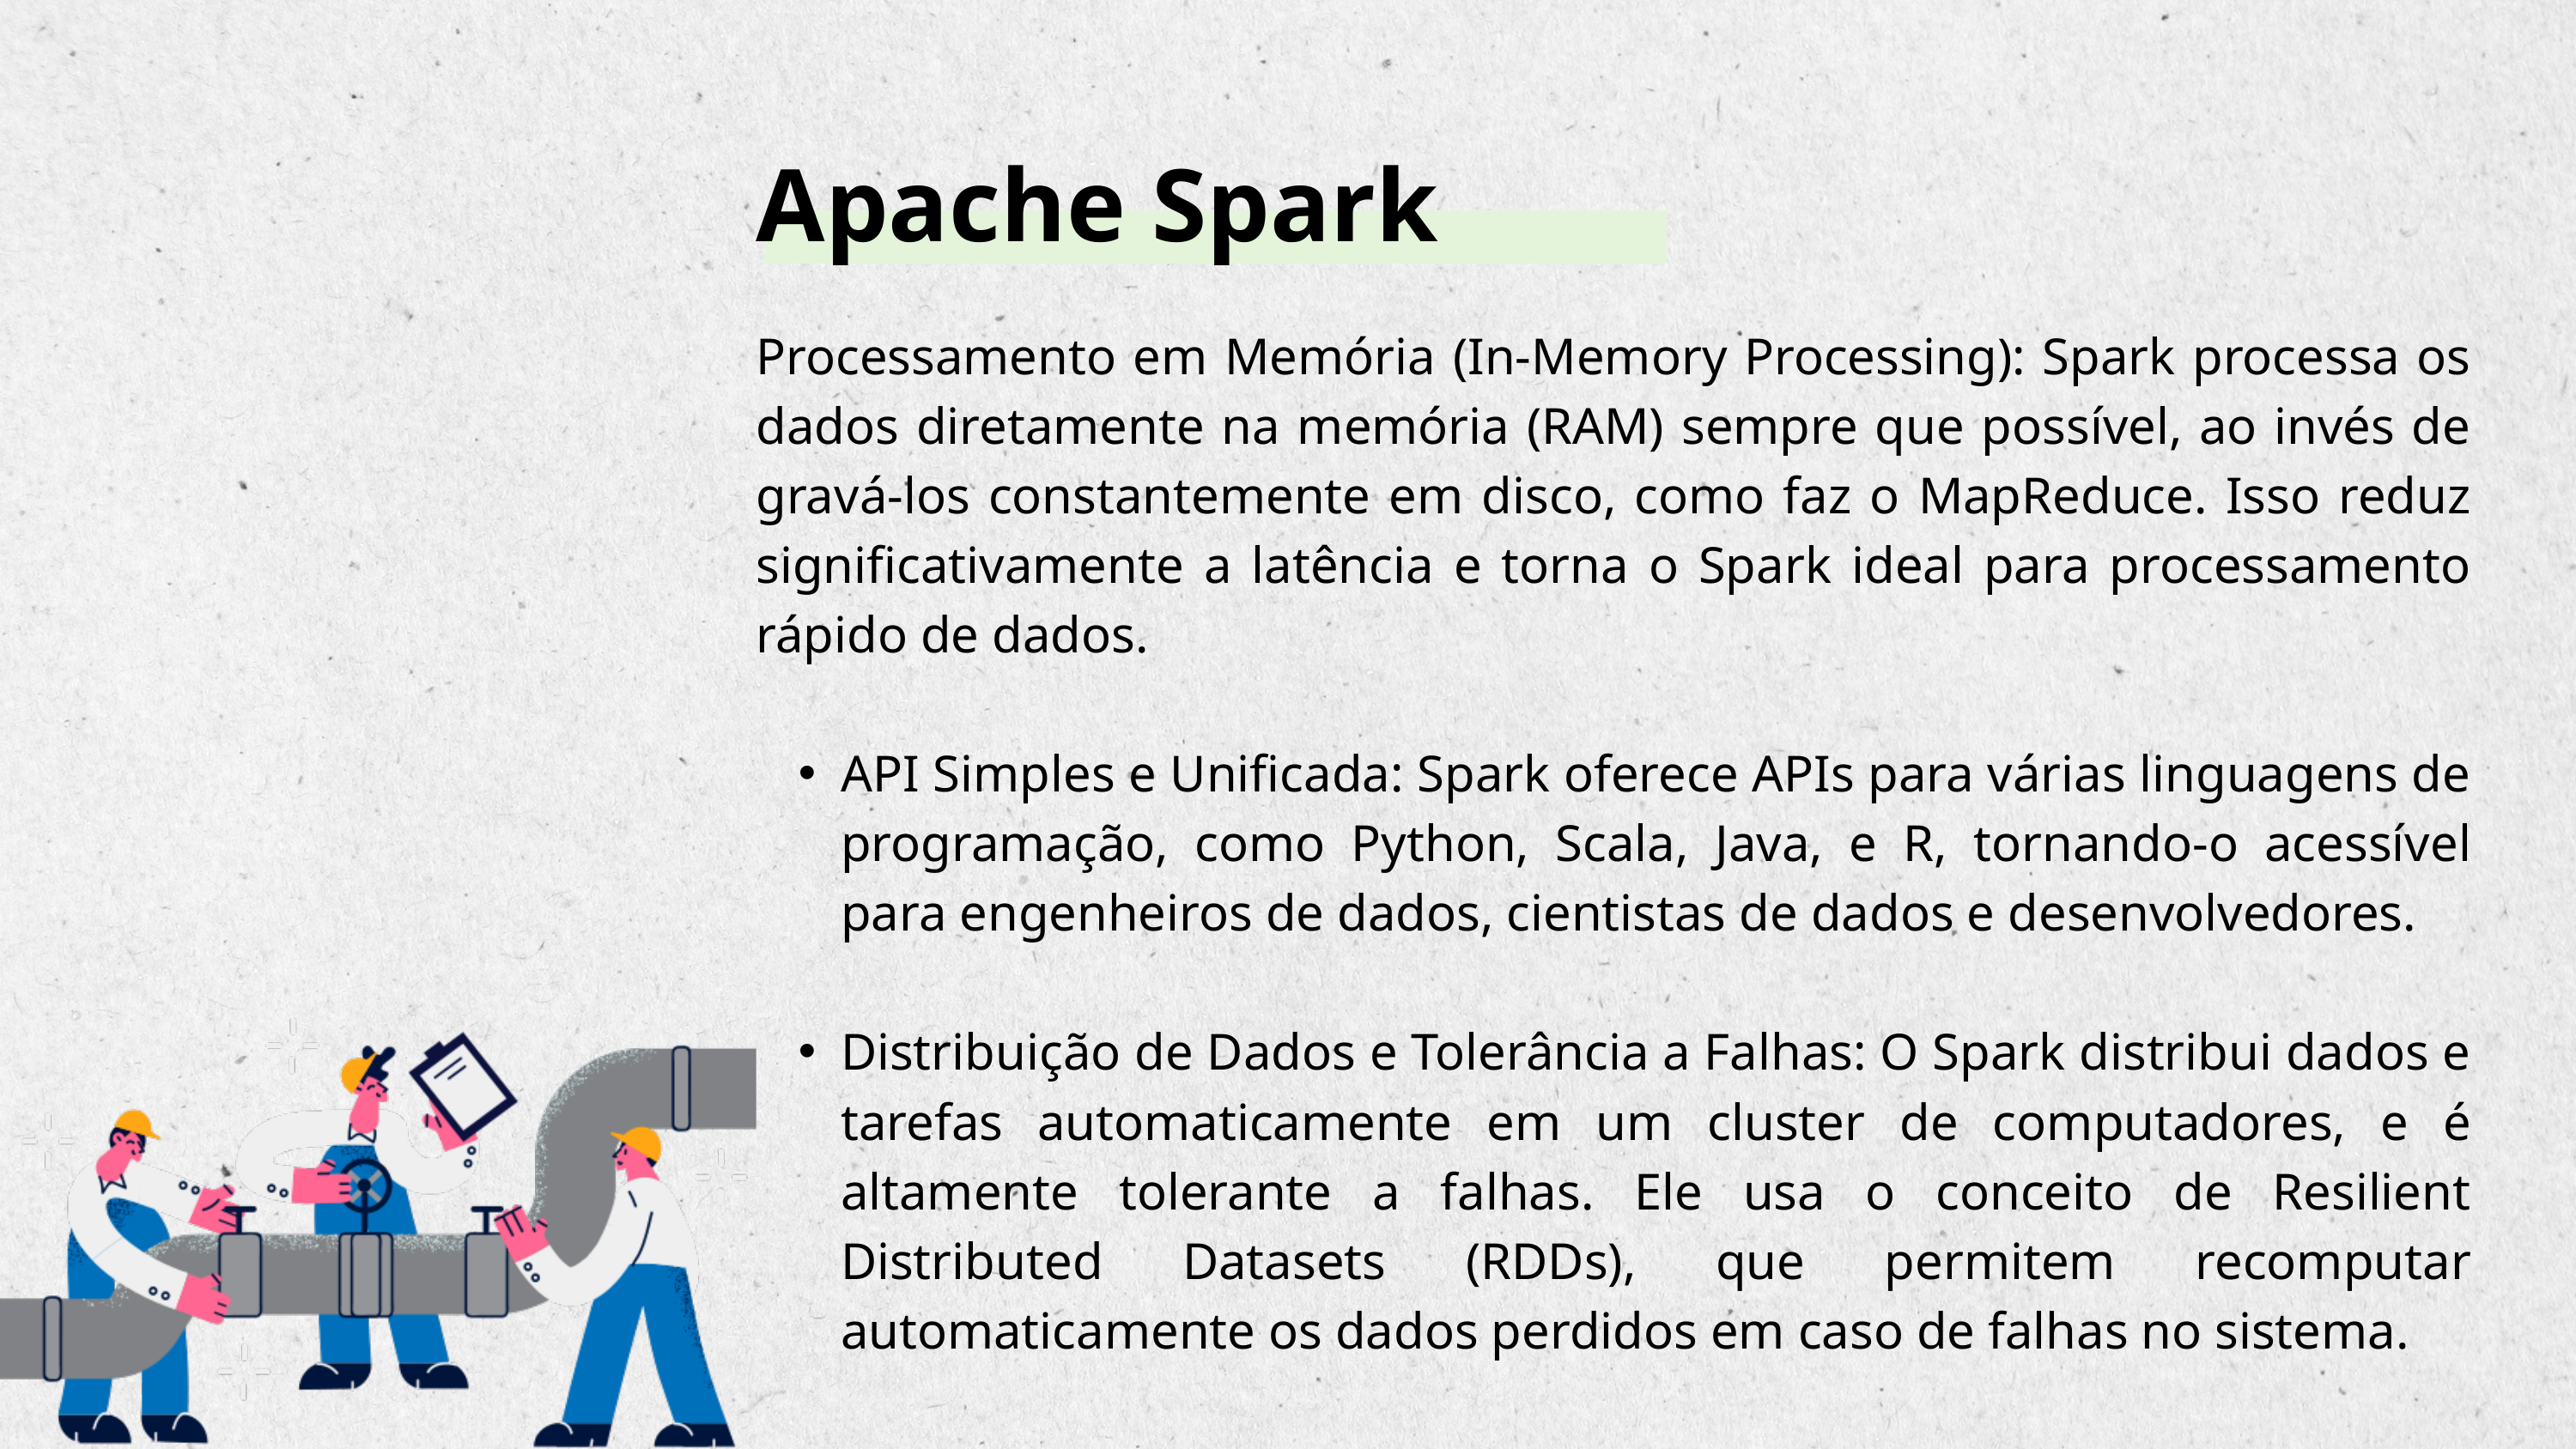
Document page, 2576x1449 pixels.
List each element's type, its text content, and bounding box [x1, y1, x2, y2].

text_box [0, 0, 2576, 1449]
text_box [0, 1017, 756, 1449]
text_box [763, 209, 1667, 264]
text_box Apache Spark [756, 154, 1667, 262]
text_box Processamento em Memória (In-Memory Processing): Spark processa os dados diretamente na memória (RAM) sempre que possível, ao invés de gravá-los constantemente em disco, como faz o MapReduce. Isso reduz significativamente a latência e torna o Spark ideal para processamento rápido de dados. API Simples e Unificada: Spark oferece APIs para várias linguagens de programação, como Python, Scala, Java, e R, tornando-o acessível para engenheiros de dados, cientistas de dados e desenvolvedores. Distribuição de Dados e Tolerância a Falhas: O Spark distribui dados e tarefas automaticamente em um cluster de computadores, e é altamente tolerante a falhas. Ele usa o conceito de Resilient Distributed Datasets (RDDs), que permitem recomputar automaticamente os dados perdidos em caso de falhas no sistema. [756, 314, 2473, 1428]
